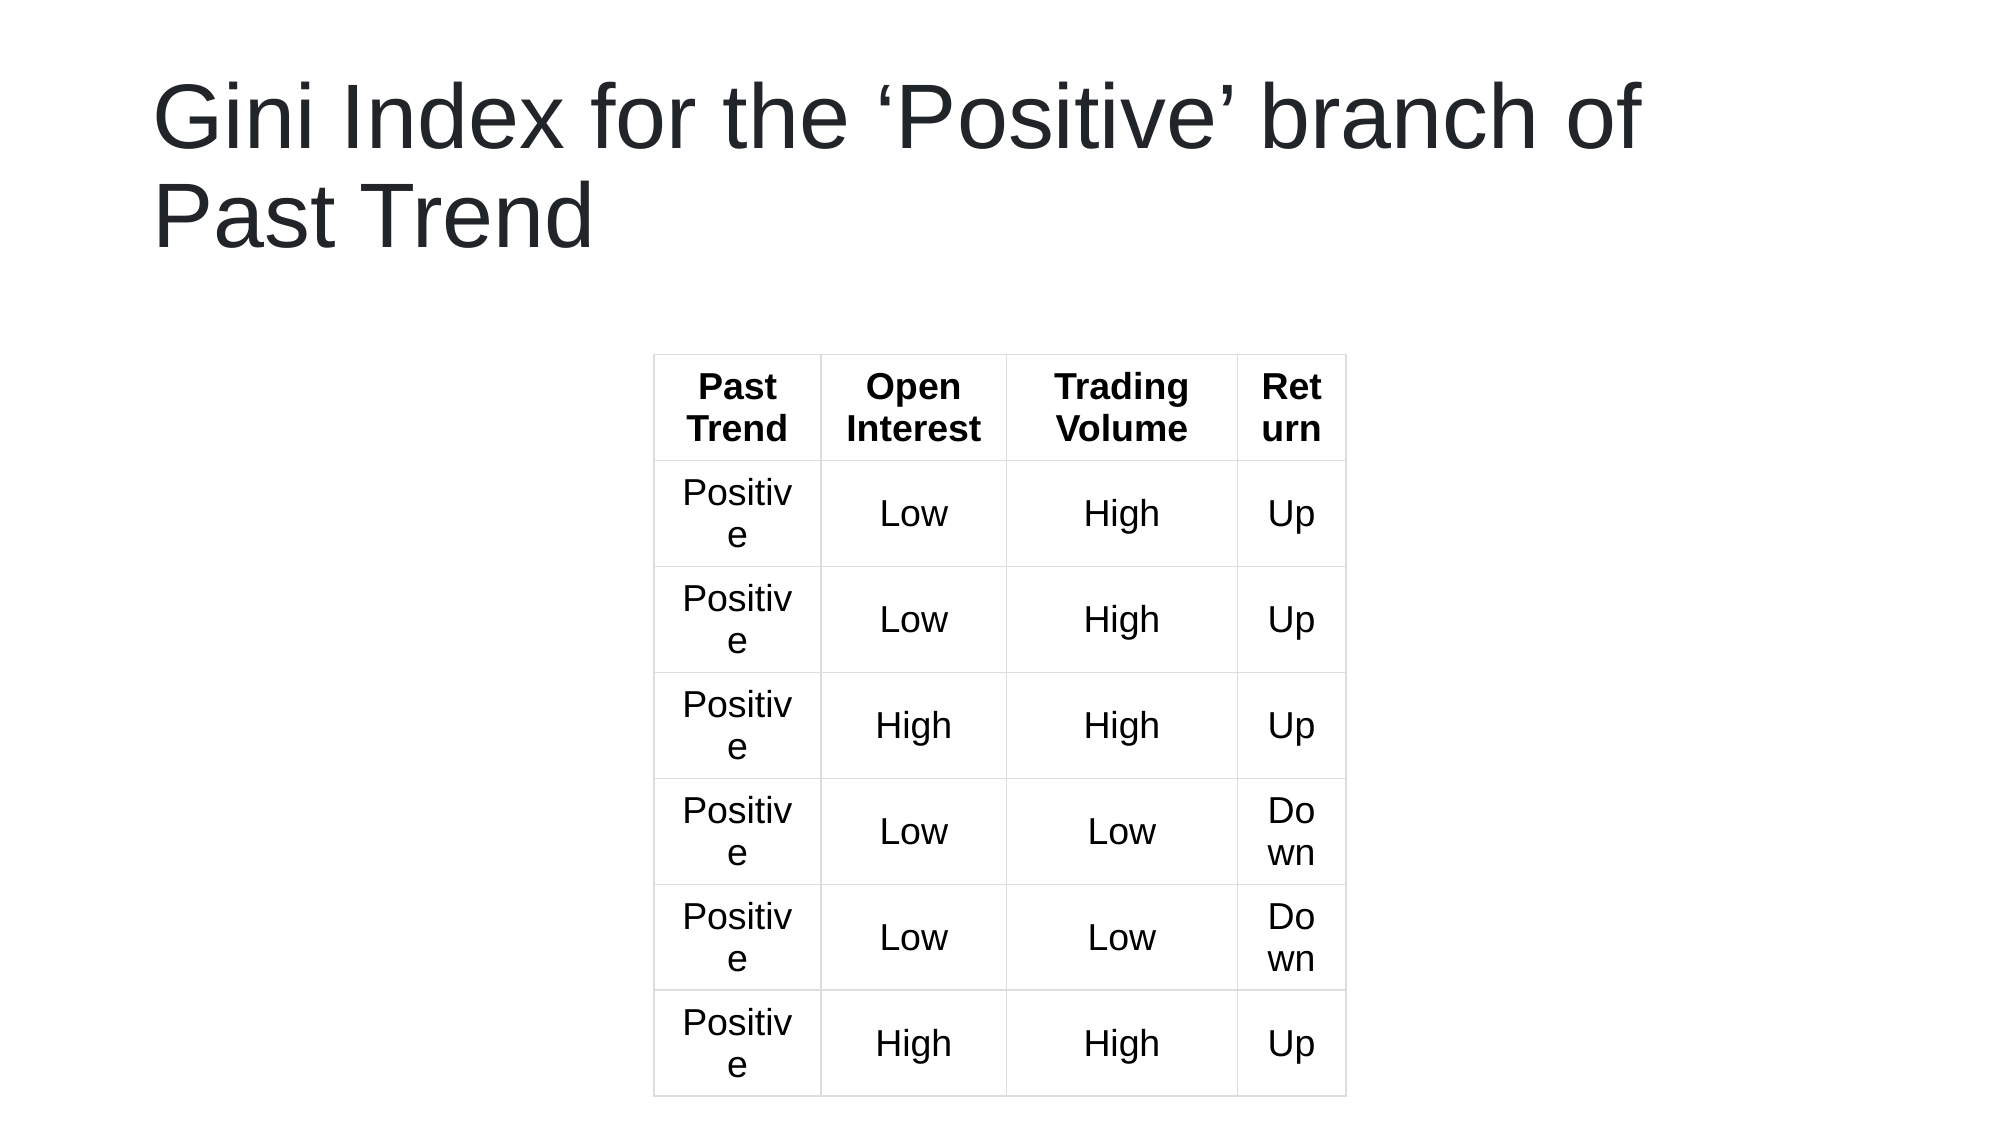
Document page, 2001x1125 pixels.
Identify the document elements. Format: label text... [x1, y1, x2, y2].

table_cell Positive [655, 567, 820, 672]
table_cell High [822, 673, 1006, 778]
table_cell Up [1238, 567, 1345, 672]
table_cell Up [1238, 991, 1345, 1095]
table_header Return [1238, 355, 1345, 460]
table_cell Up [1238, 673, 1345, 778]
table_cell Low [822, 567, 1006, 672]
title Gini Index for the ‘Positive’ branch of Past Trend [137, 59, 1863, 278]
table_cell High [1007, 567, 1237, 672]
table_cell High [1007, 673, 1237, 778]
table_cell Positive [655, 779, 820, 884]
table_cell Positive [655, 673, 820, 778]
table_cell Positive [655, 991, 820, 1095]
table_cell High [1007, 991, 1237, 1095]
table_cell Up [1238, 461, 1345, 566]
table_cell Low [1007, 779, 1237, 884]
table_header Trading Volume [1007, 355, 1237, 460]
table_cell Down [1238, 779, 1345, 884]
table_cell Low [822, 461, 1006, 566]
table_cell High [822, 991, 1006, 1095]
table_cell Down [1238, 885, 1345, 989]
table_cell Positive [655, 461, 820, 566]
table_header Past Trend [655, 355, 820, 460]
table_cell Low [822, 885, 1006, 989]
table_cell High [1007, 461, 1237, 566]
table_cell Low [1007, 885, 1237, 989]
table_cell Low [822, 779, 1006, 884]
table_cell Positive [655, 885, 820, 989]
table_header Open Interest [822, 355, 1006, 460]
